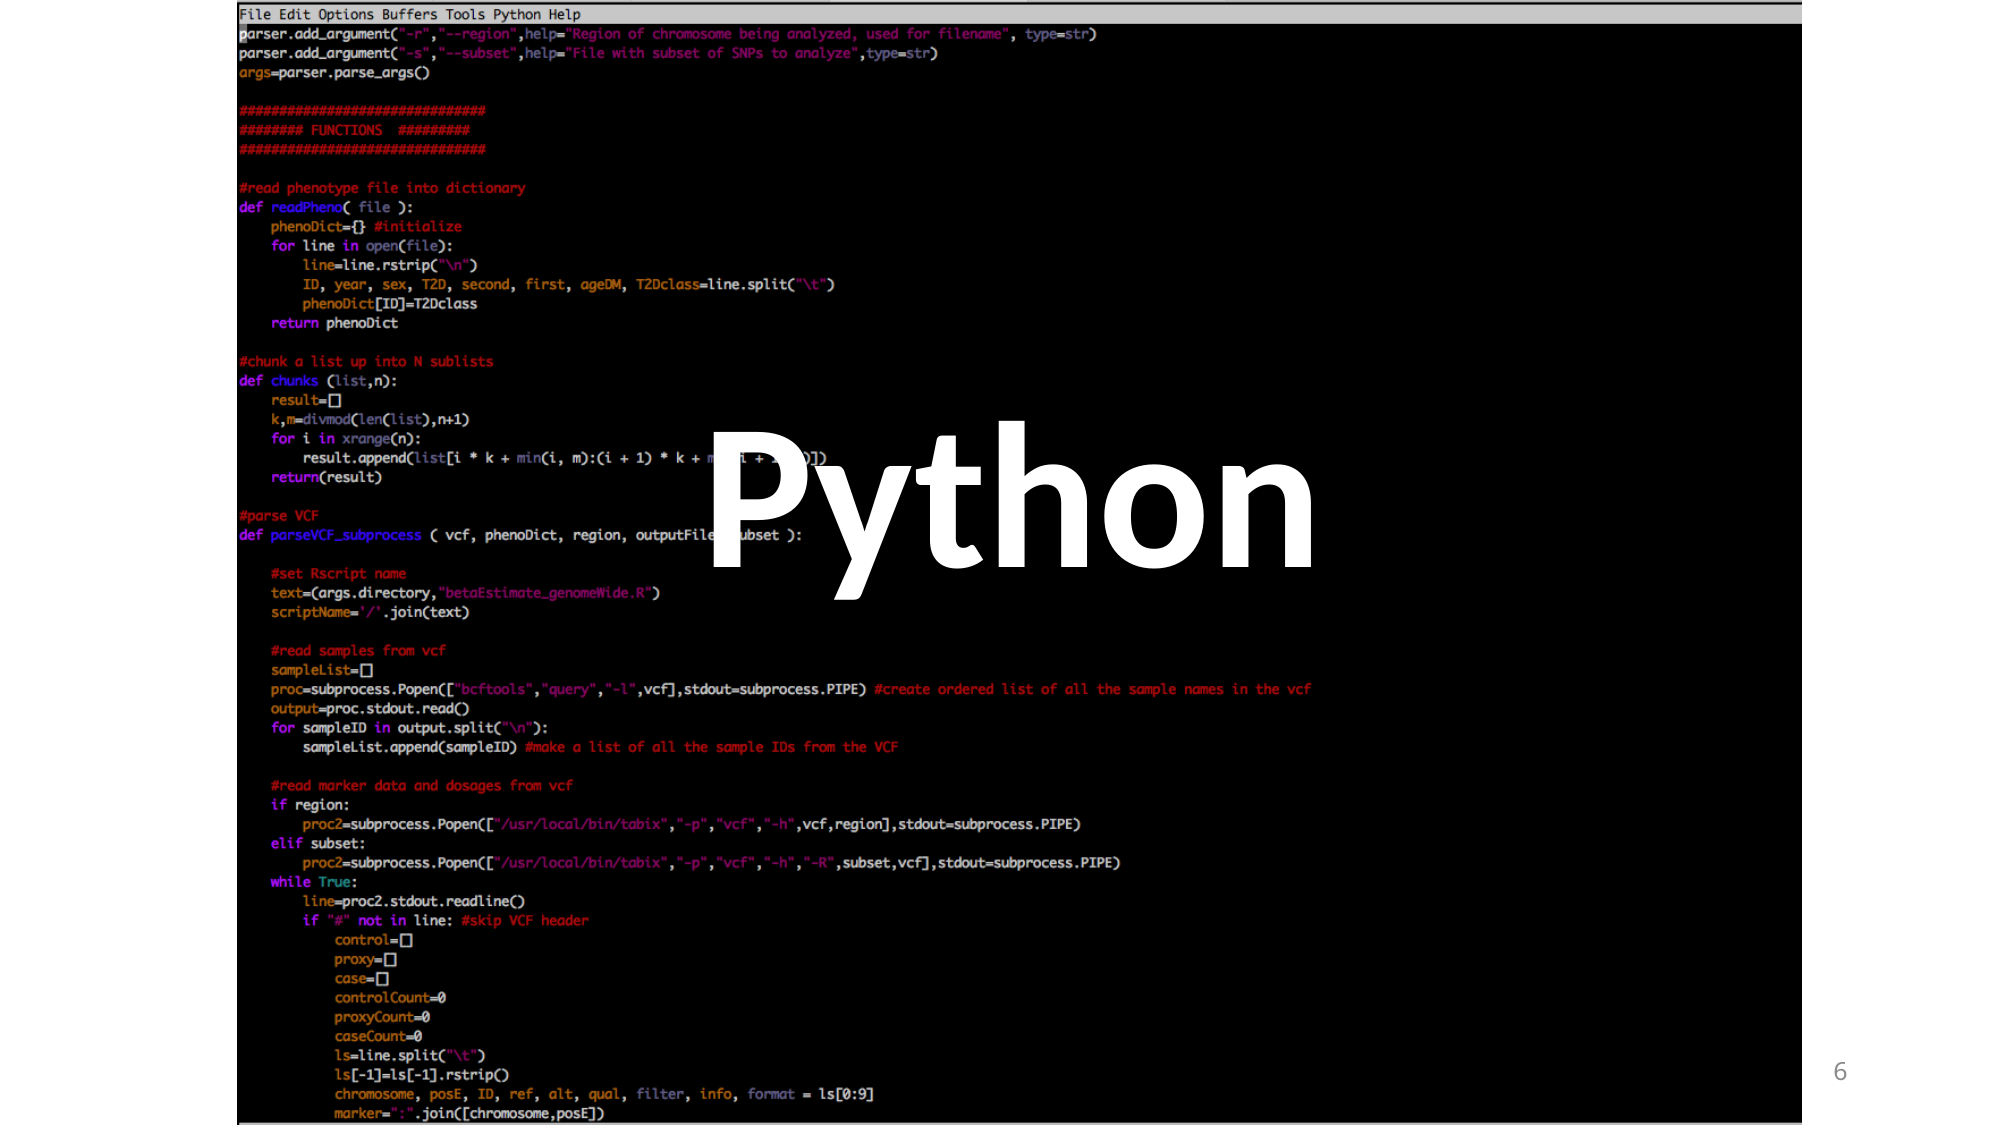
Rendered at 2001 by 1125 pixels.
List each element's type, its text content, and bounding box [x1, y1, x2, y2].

slide_number 6 [1802, 1042, 1863, 1103]
picture [237, 0, 1802, 1125]
